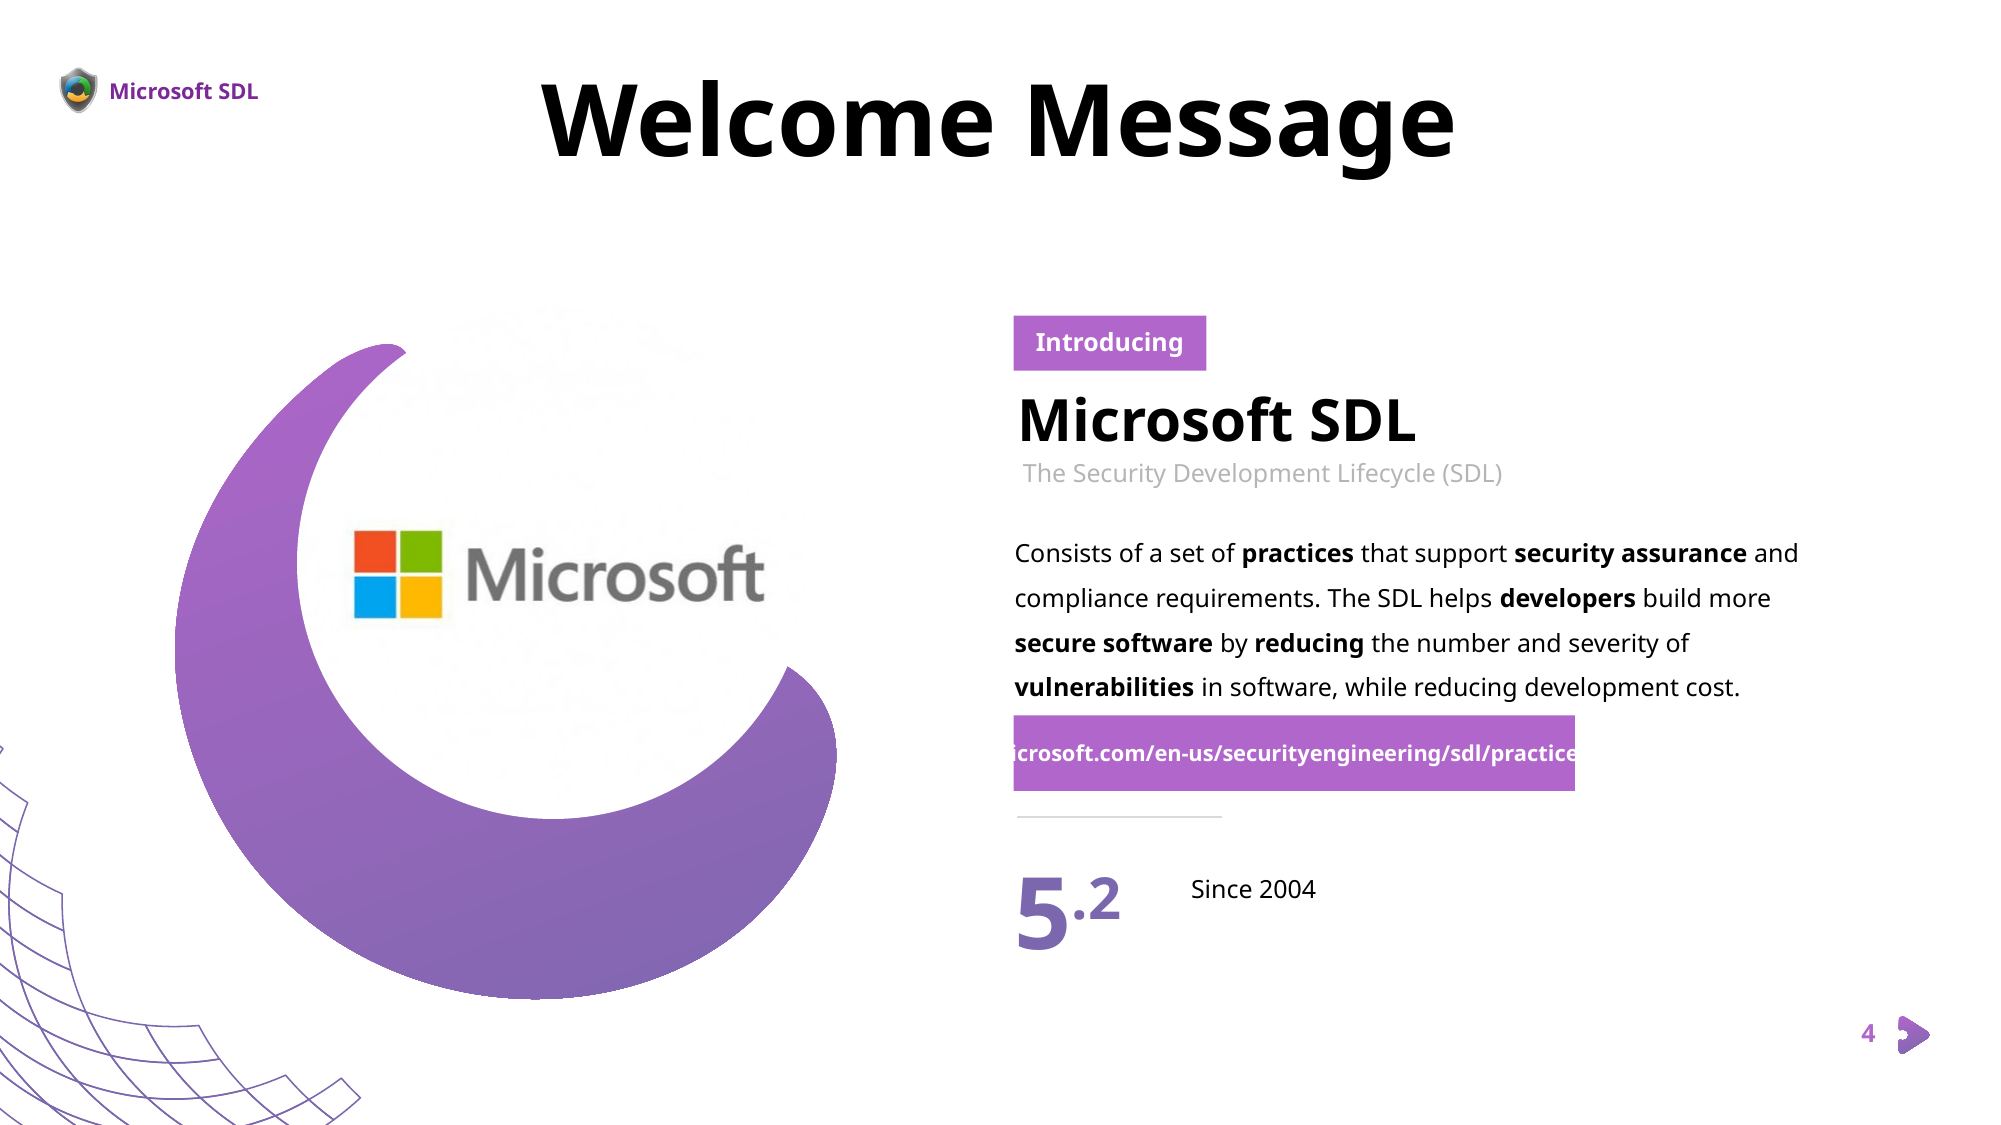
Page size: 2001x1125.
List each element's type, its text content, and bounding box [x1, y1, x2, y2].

text_box [1013, 774, 1576, 792]
text_box Introducing [1013, 319, 1207, 365]
text_box Consists of a set of practices that support security assurance and compliance requirements. The SDL helps developers build more secure software by reducing the number and severity of vulnerabilities in software, while reducing development cost. [999, 515, 1823, 710]
text_box [175, 396, 296, 720]
text_box 4 [1828, 1009, 1909, 1059]
text_box Since 2004 [1176, 865, 1397, 911]
list Welcome Message [360, 48, 1640, 185]
text_box 5.2 [999, 841, 1186, 977]
text_box microsoft.com/en-us/securityengineering/sdl/practices [970, 732, 1609, 774]
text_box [0, 720, 361, 1125]
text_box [48, 60, 276, 120]
picture [296, 306, 810, 819]
text_box The Security Development Lifecycle (SDL) [1008, 450, 1519, 496]
text_box [1013, 365, 1207, 372]
text_box [1898, 1016, 1930, 1054]
text_box [361, 685, 837, 1000]
text_box [1013, 714, 1576, 732]
text_box Microsoft SDL [1002, 376, 1433, 461]
text_box [1013, 315, 1207, 319]
